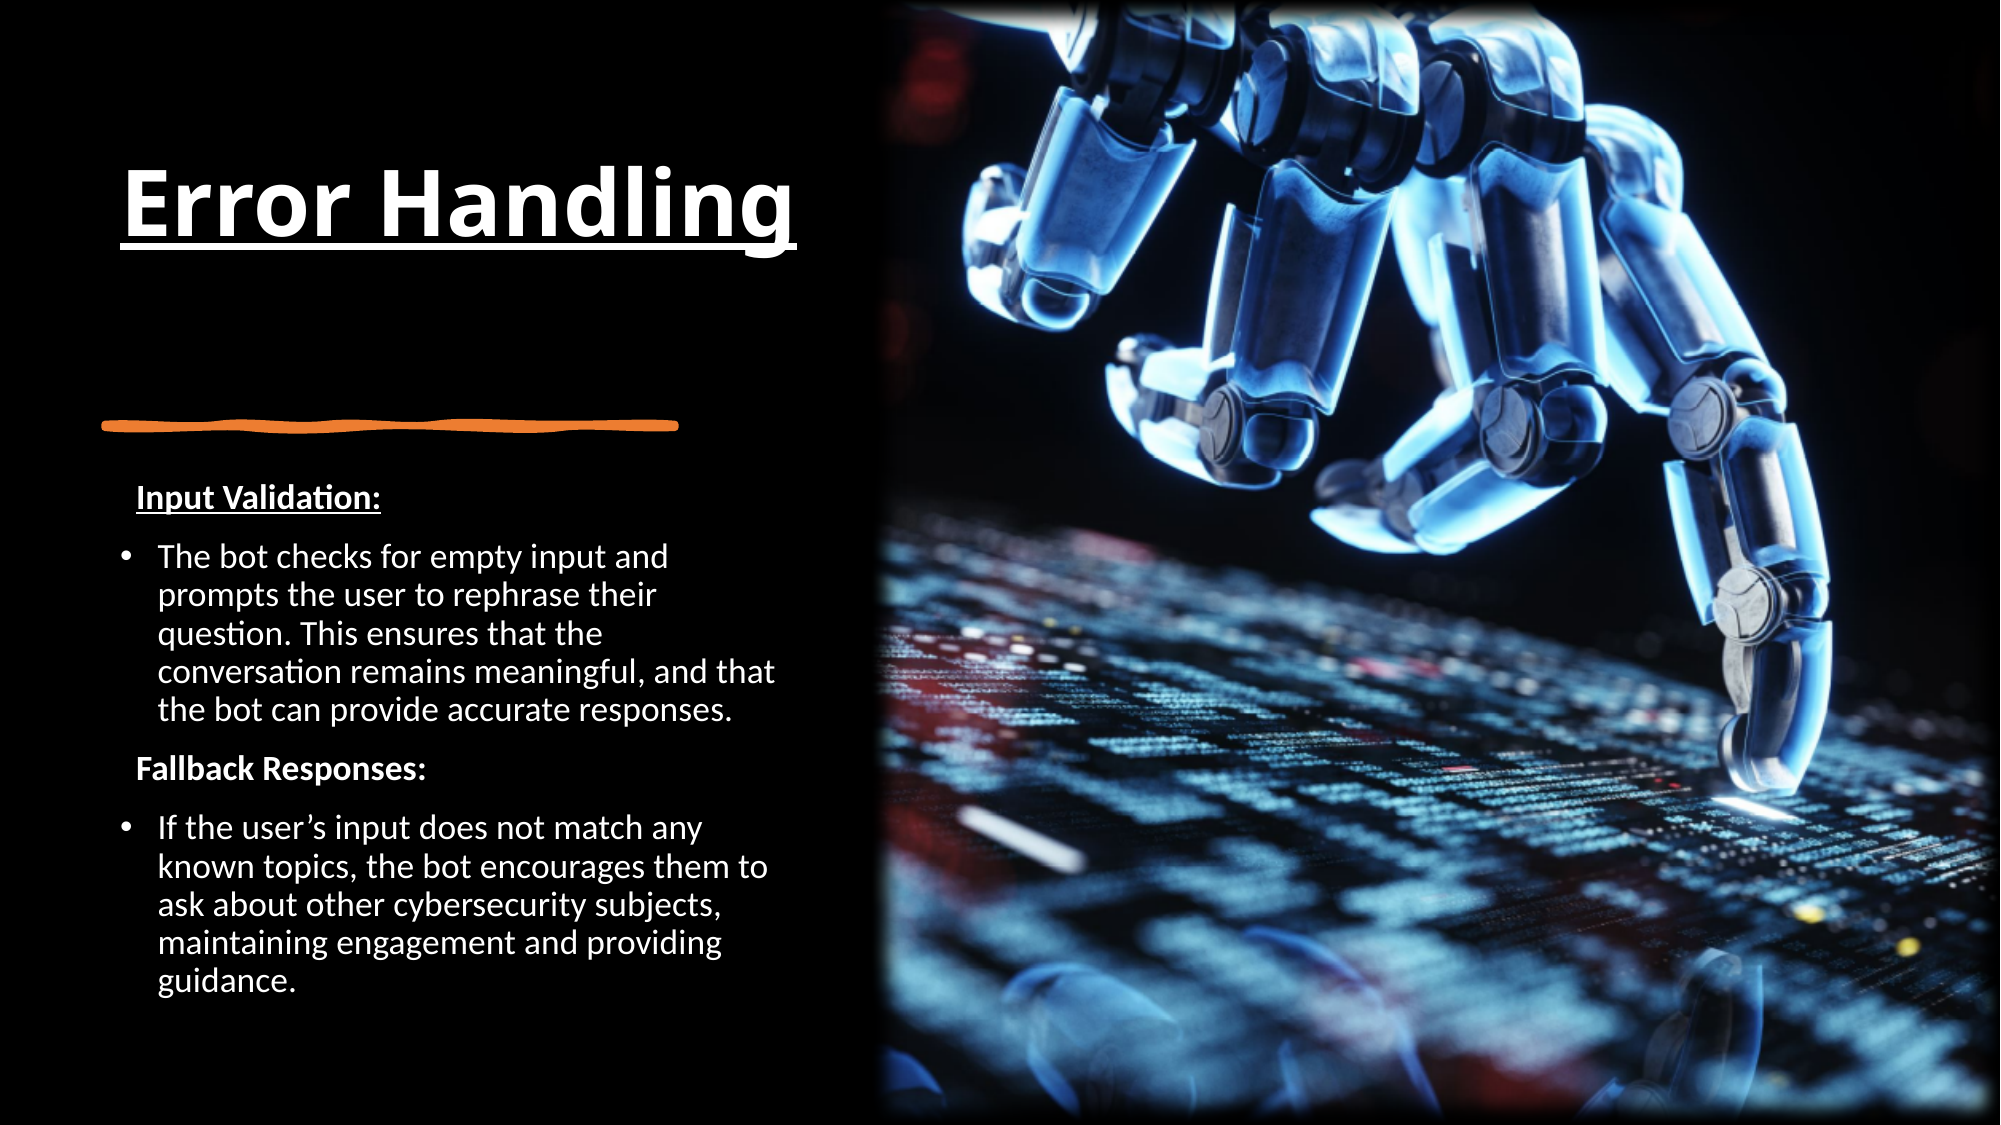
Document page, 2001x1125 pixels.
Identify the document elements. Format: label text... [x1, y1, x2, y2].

picture [871, 0, 2000, 1125]
list Input Validation: The bot checks for empty input and prompts the user to rephrase their question. This ensures that the conversation remains meaningful, and that the bot can provide accurate responses. Fallback Responses: If the user’s input does not match any known topics, the bot encourages them to ask about other cybersecurity subjects, maintaining engagement and providing guidance. [105, 471, 802, 1016]
text_box [0, 0, 871, 1125]
title Error Handling [105, 53, 822, 375]
text_box [103, 421, 676, 431]
